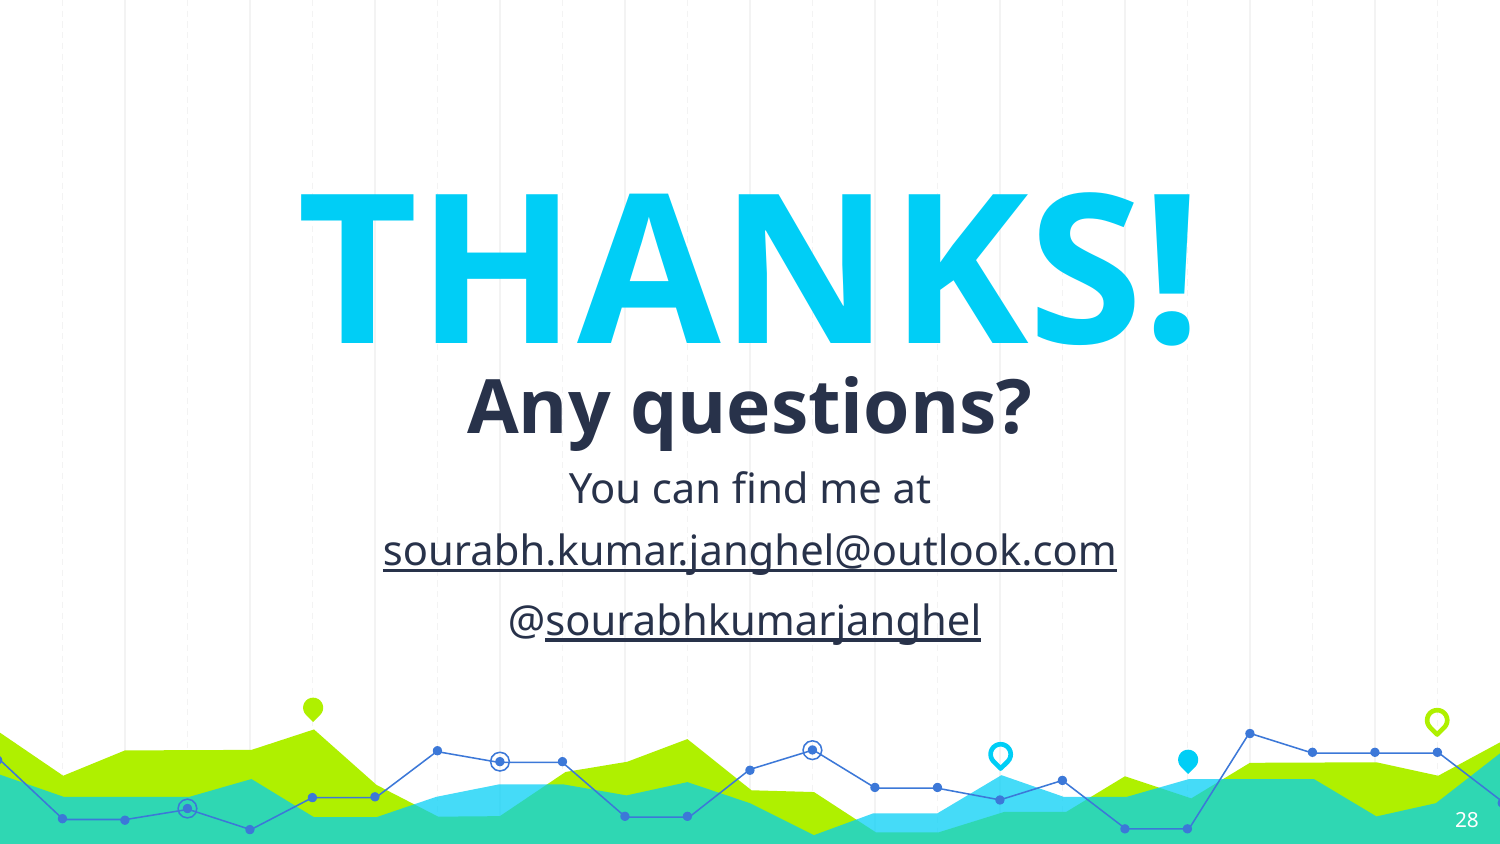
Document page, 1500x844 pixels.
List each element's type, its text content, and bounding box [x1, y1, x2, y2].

slide_number 28 [1403, 791, 1494, 844]
title THANKS! [209, 209, 1291, 343]
subtitle Any questions? You can find me at sourabh.kumar.janghel@outlook.com @sourabhkumarjanghel [209, 343, 1291, 696]
